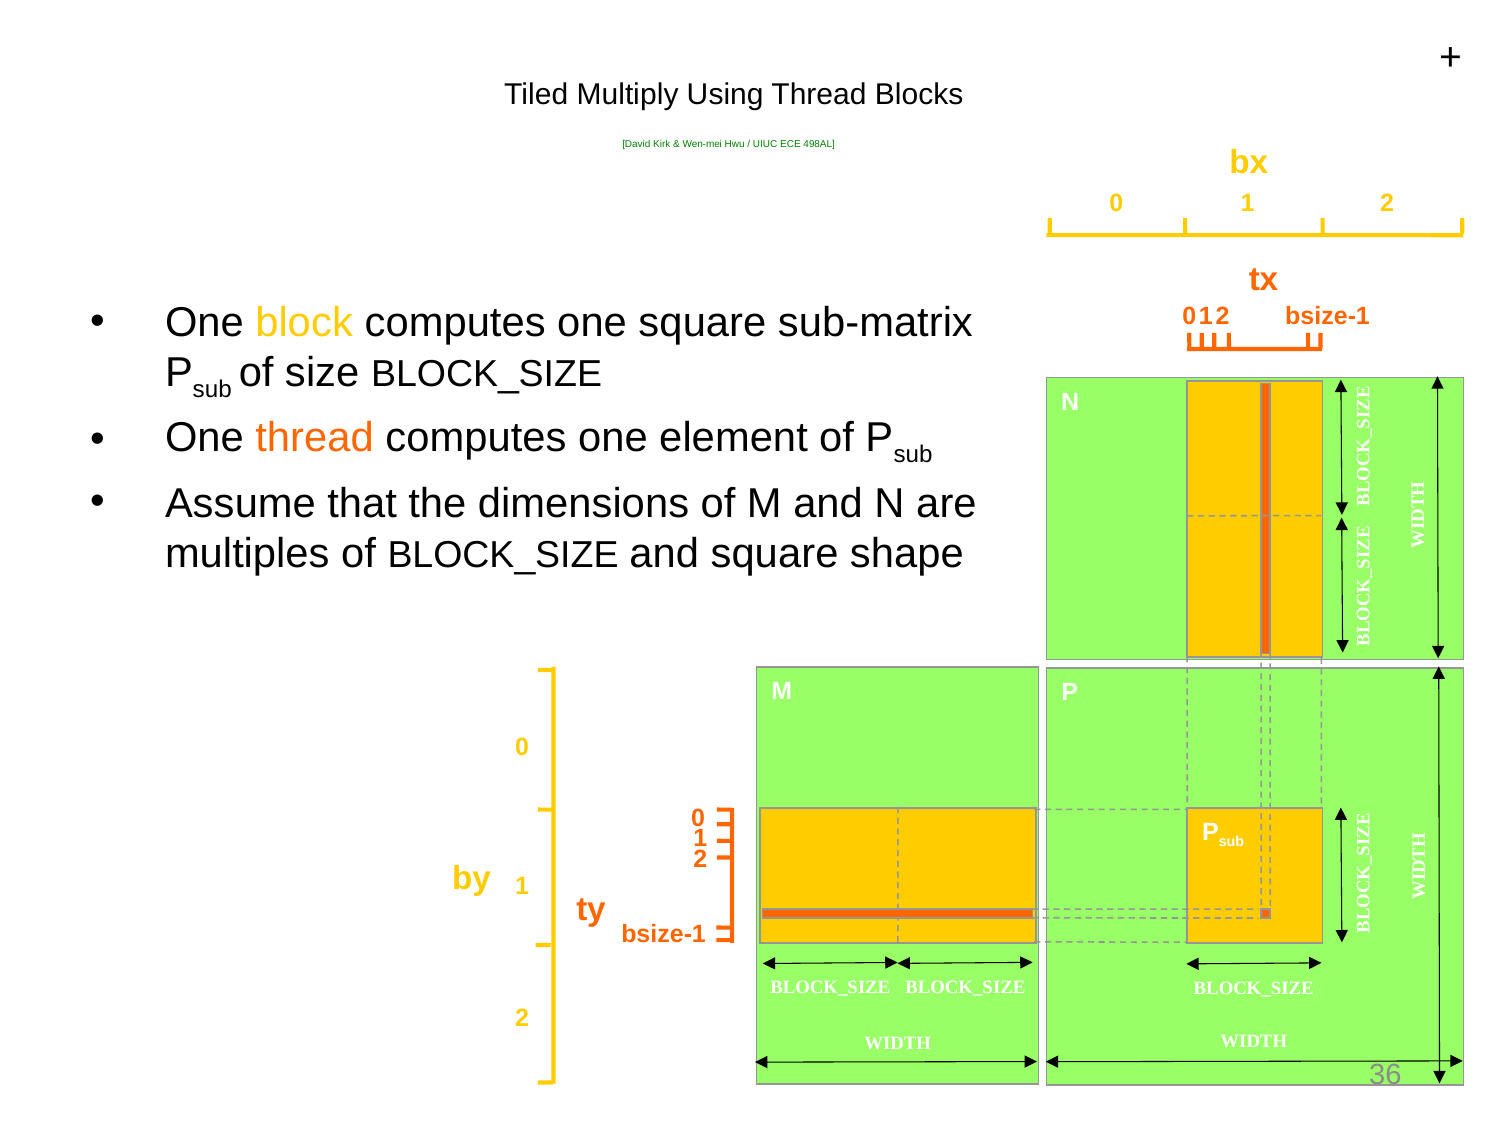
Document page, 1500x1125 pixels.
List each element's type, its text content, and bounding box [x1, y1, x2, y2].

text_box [436, 133, 1465, 1108]
text_box + [1425, 21, 1476, 87]
list One block computes one square sub-matrix Psub of size BLOCK_SIZE One thread computes one element of Psub Assume that the dimensions of M and N are multiples of BLOCK_SIZE and square shape [75, 287, 431, 1028]
title Tiled Multiply Using Thread Blocks [David Kirk & Wen-mei Hwu / UIUC ECE 498AL] [75, 67, 1393, 163]
